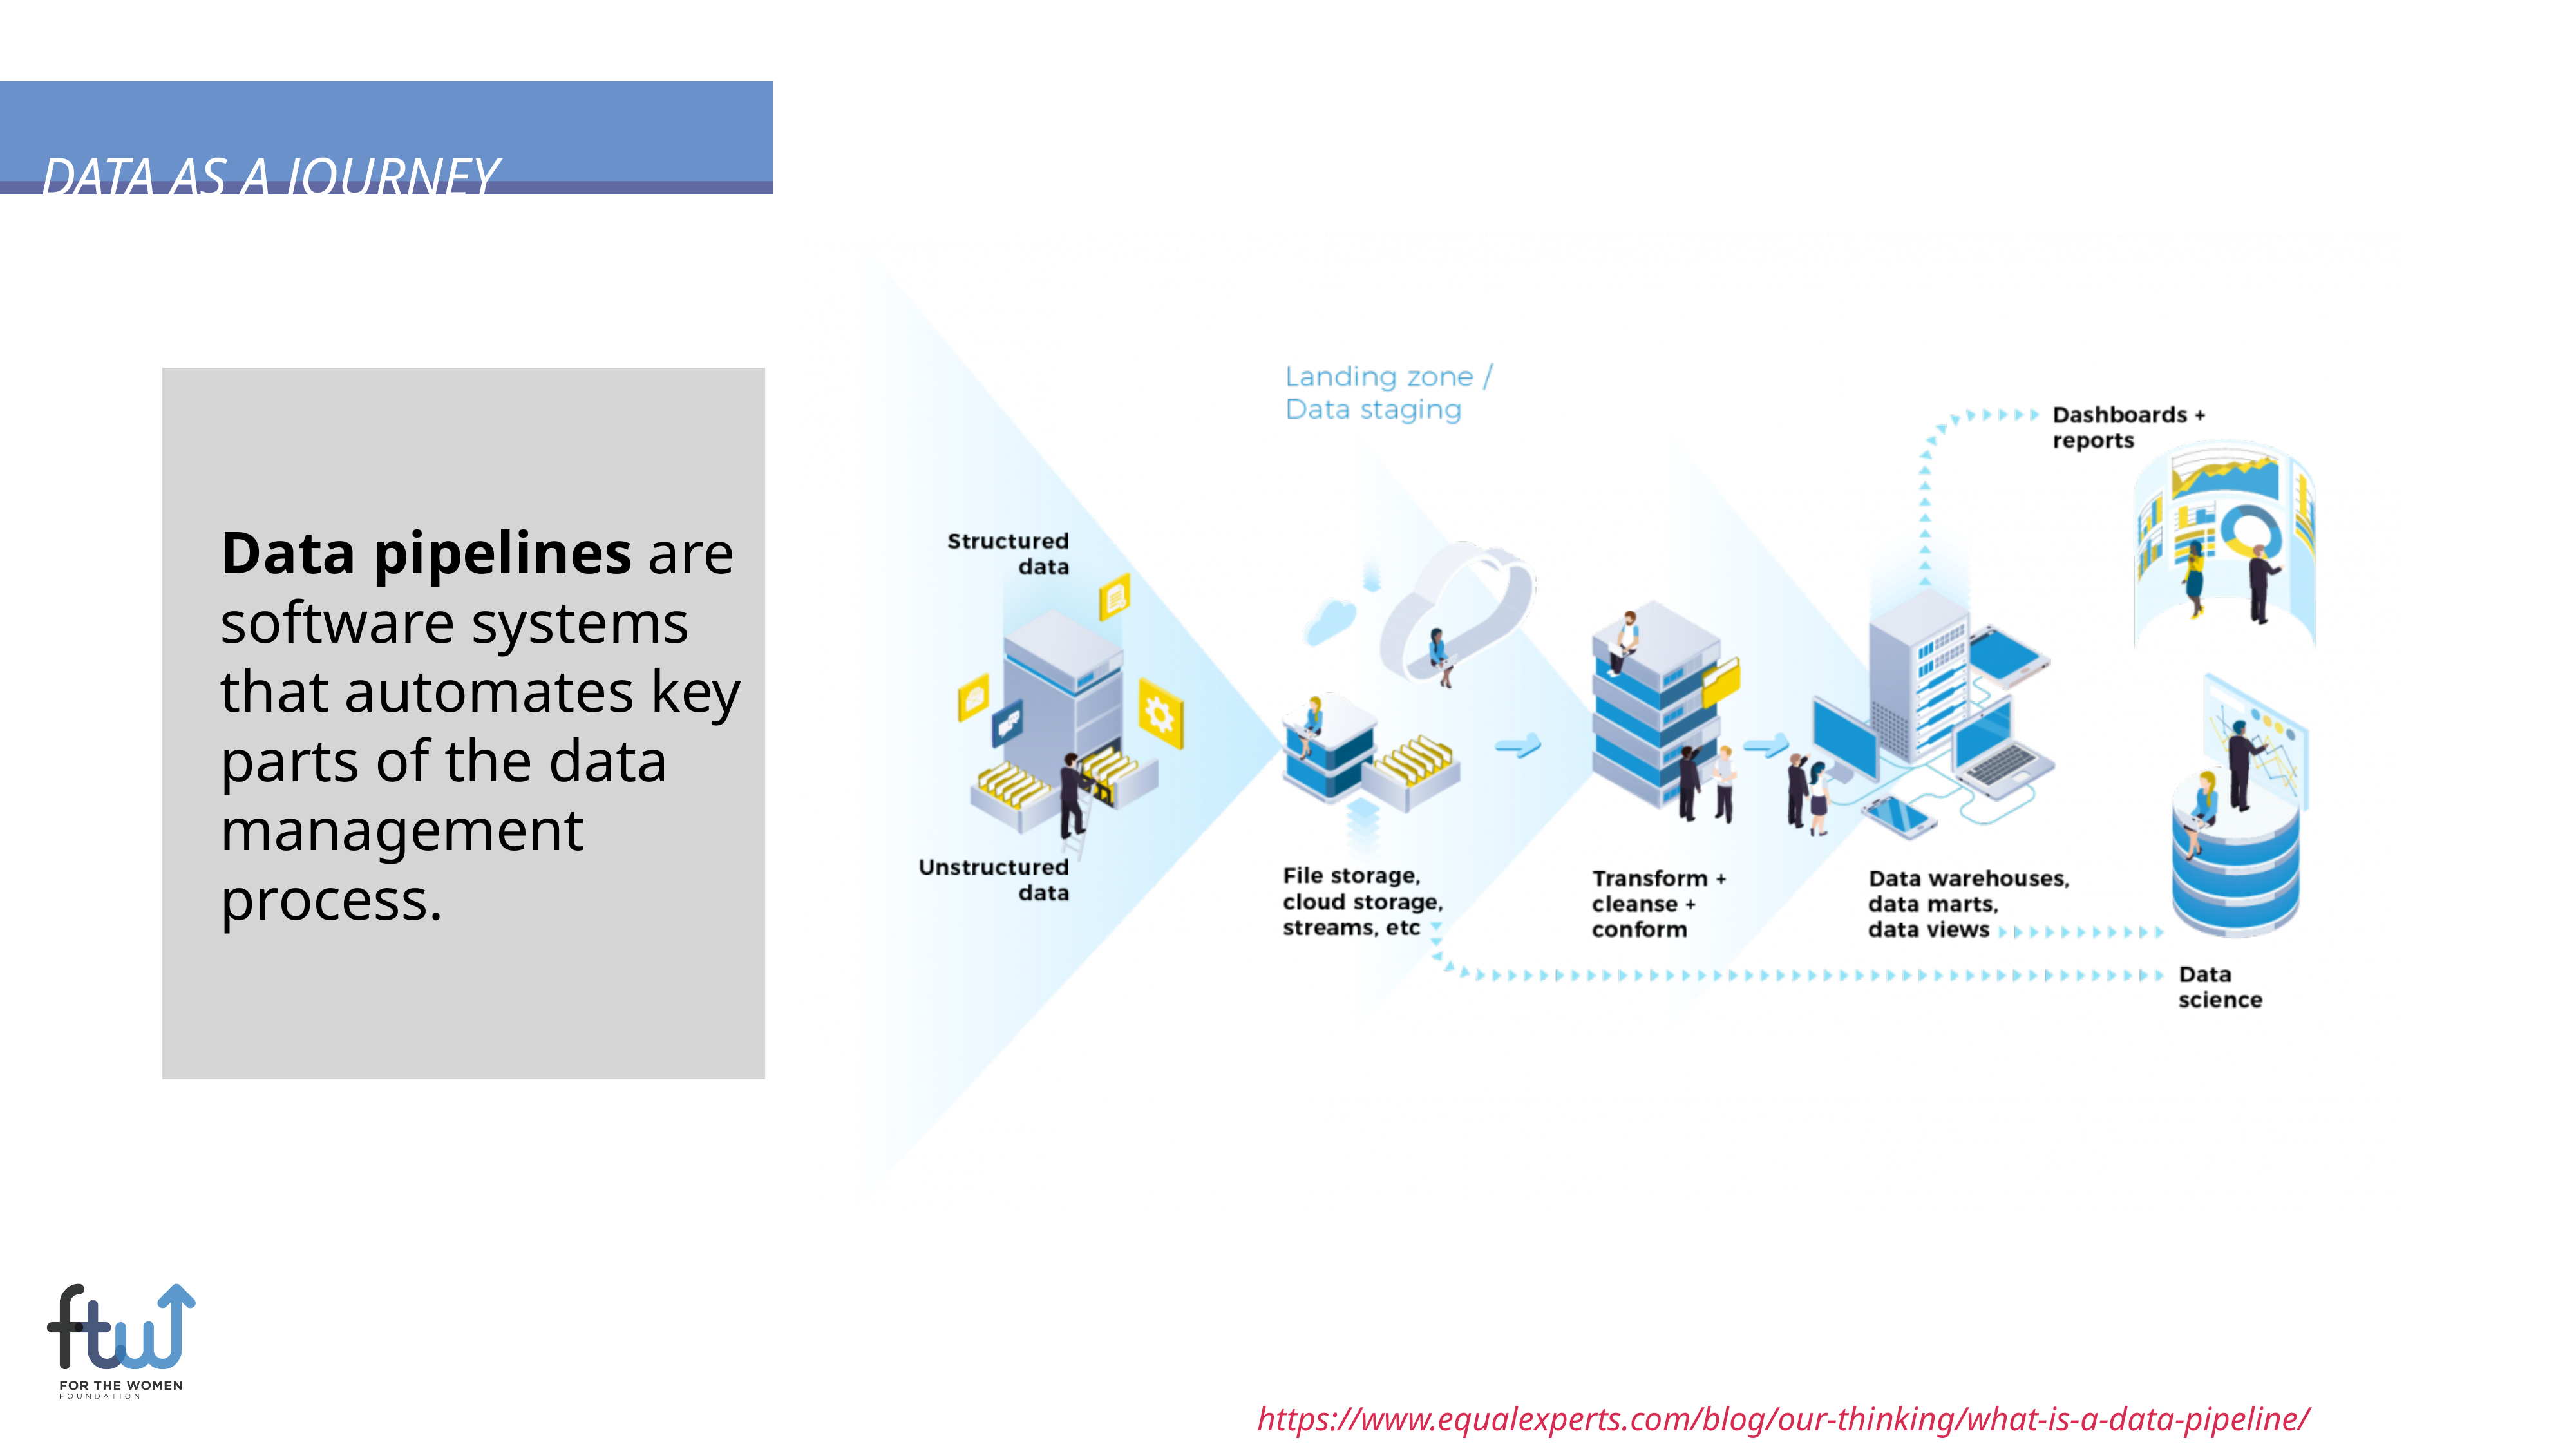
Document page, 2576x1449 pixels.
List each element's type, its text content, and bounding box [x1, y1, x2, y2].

text_box Data pipelines are software systems that automates key parts of the data management process. [162, 368, 766, 1079]
picture [800, 231, 2400, 1213]
text_box https://www.equalexperts.com/blog/our-thinking/what-is-a-data-pipeline/ [812, 1368, 2316, 1432]
picture [0, 1254, 247, 1432]
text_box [0, 80, 773, 195]
